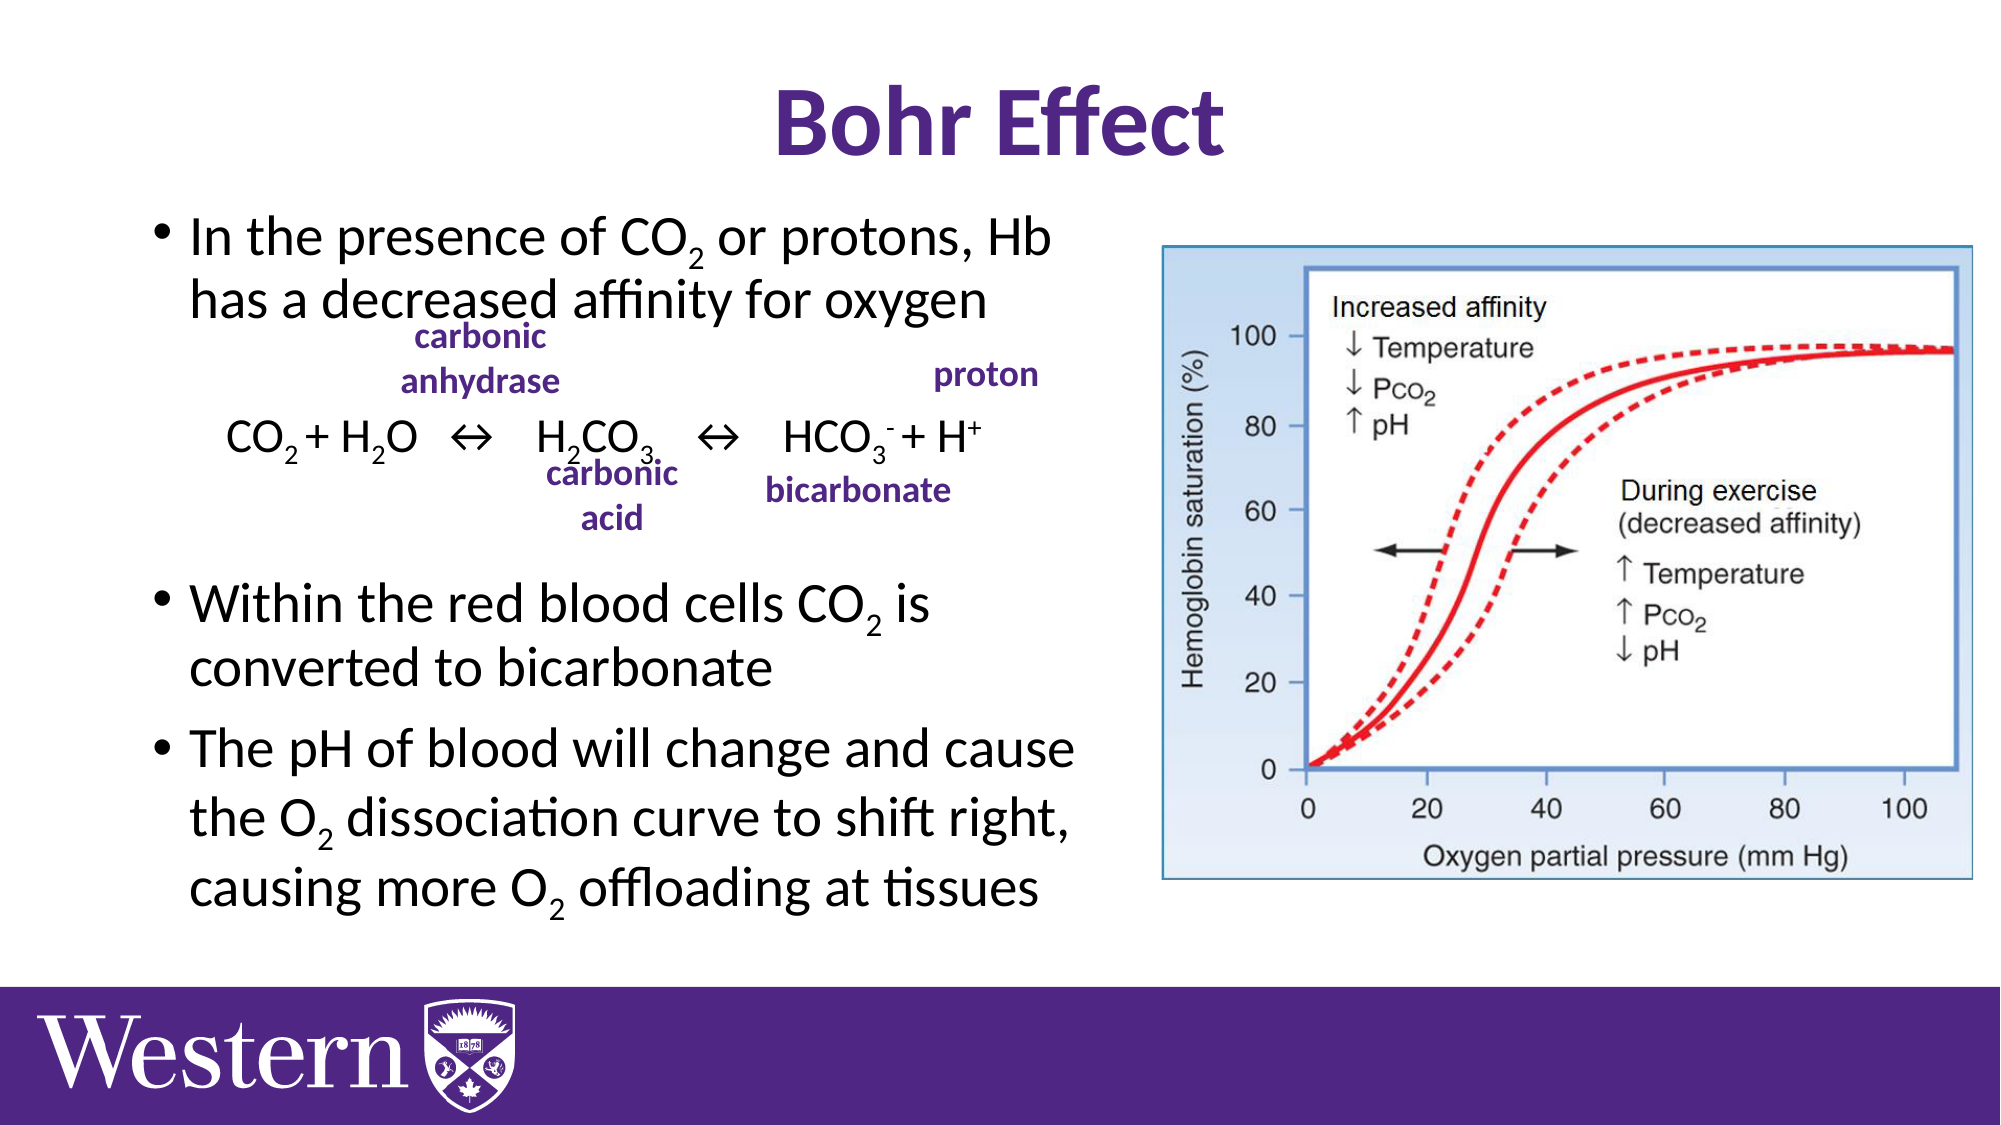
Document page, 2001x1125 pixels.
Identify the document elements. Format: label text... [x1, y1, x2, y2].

text_box proton [917, 341, 1055, 402]
title Bohr Effect [137, 32, 1863, 213]
text_box carbonic acid [531, 440, 694, 546]
text_box carbonic anhydrase [385, 303, 576, 409]
text_box [0, 986, 2000, 1125]
picture [1161, 245, 1974, 880]
text_box bicarbonate [750, 457, 967, 517]
list In the presence of CO2 or protons, Hb has a decreased affinity for oxygen CO2 + H2O ↔ H2CO3 ↔ HCO3- + H+ Within the red blood cells CO2 is converted to bicarbonate The pH of blood will change and cause the O2 dissociation curve to shift right, causing more O2 offloading at tissues [137, 192, 1107, 975]
picture [37, 999, 515, 1113]
